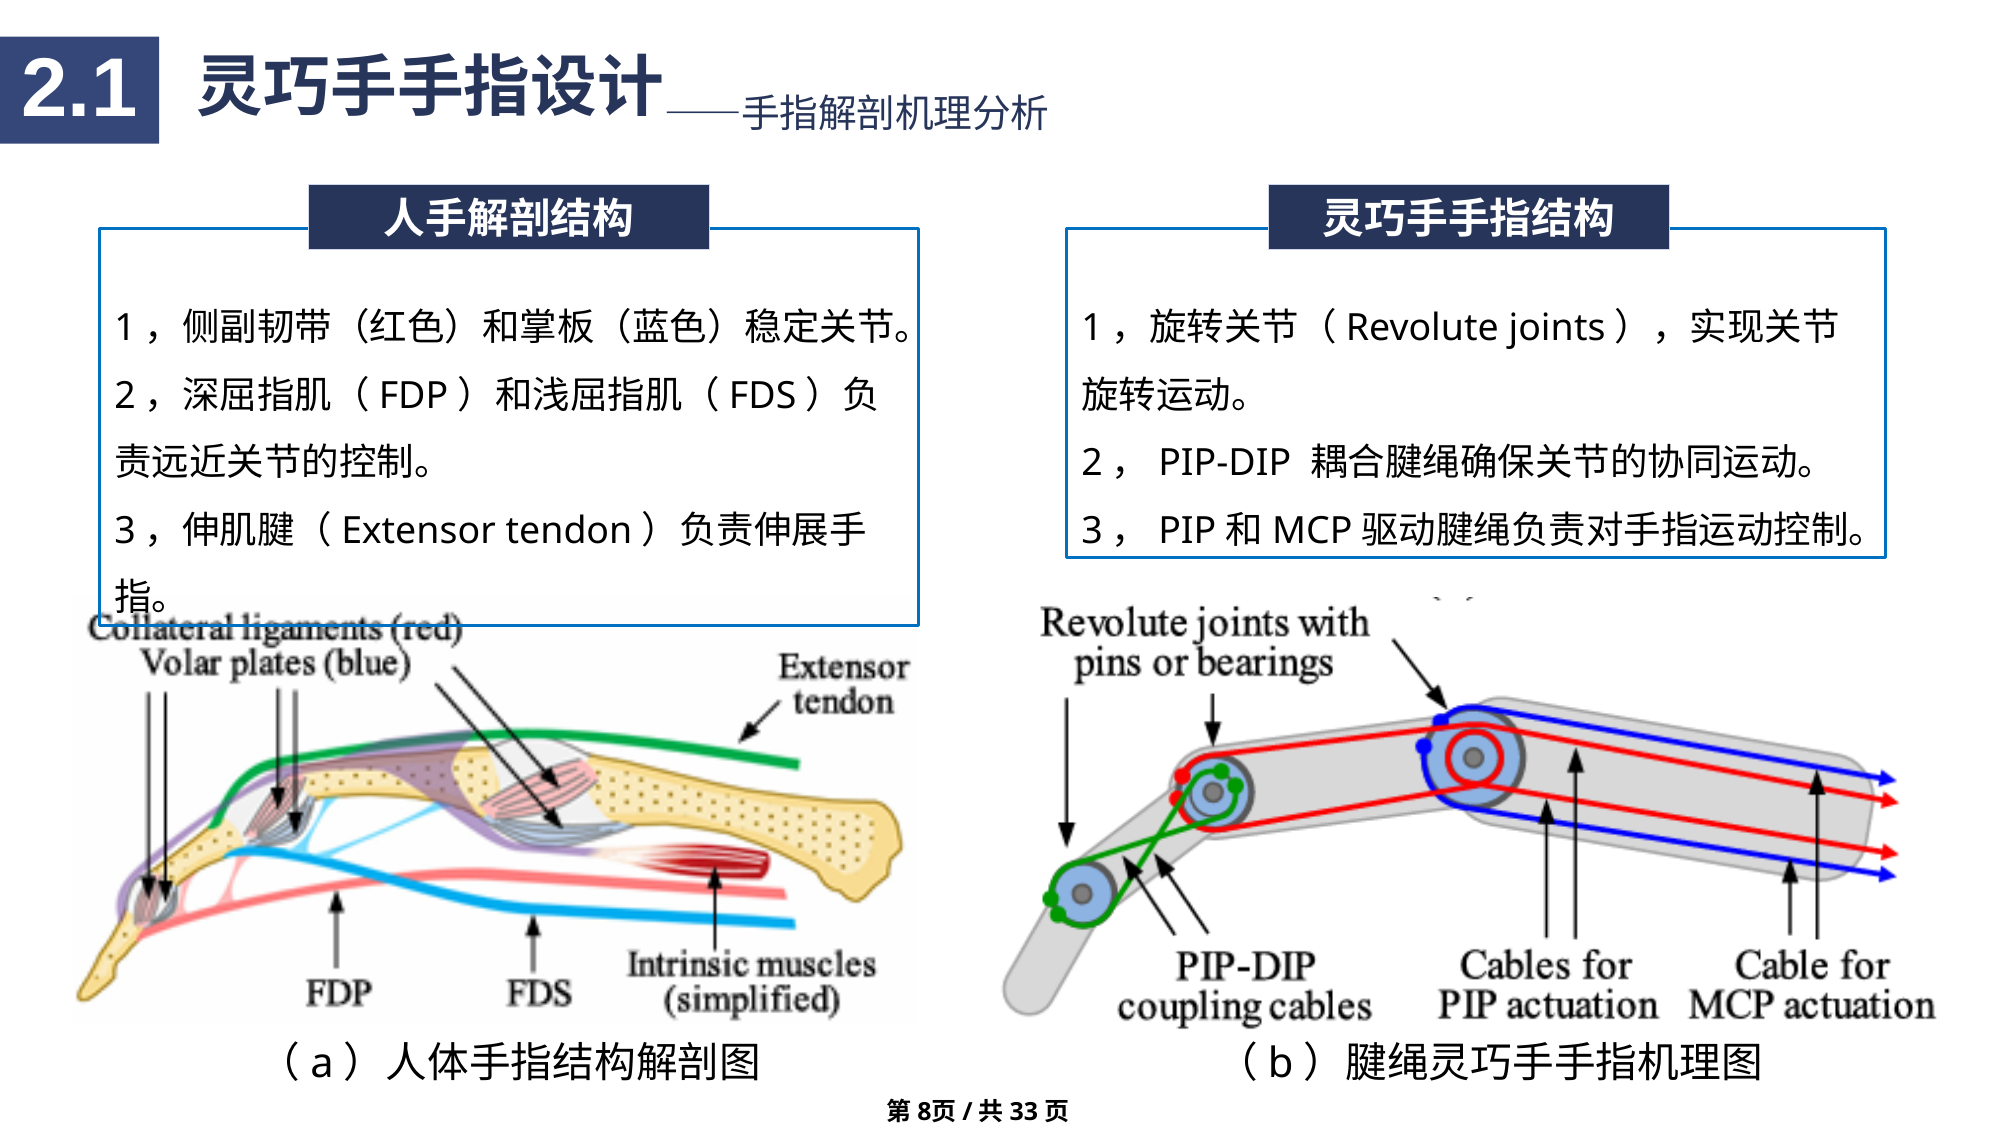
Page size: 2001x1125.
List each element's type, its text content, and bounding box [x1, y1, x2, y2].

picture [31, 594, 934, 1024]
text_box 灵巧手手指结构 [1268, 184, 1670, 250]
text_box 1，旋转关节（Revolute joints），实现关节旋转运动。 2，PIP-DIP 耦合腱绳确保关节的协同运动。 3，PIP和MCP驱动腱绳负责对手指运动控制。 [1066, 228, 1886, 558]
text_box 灵巧手手指设计——手指解剖机理分析 [182, 36, 1238, 144]
text_box 人手解剖结构 [308, 184, 710, 250]
text_box 1，侧副韧带（红色）和掌板（蓝色）稳定关节。 2，深屈指肌（FDP）和浅屈指肌（FDS）负责远近关节的控制。 3，伸肌腱（Extensor tendon）负责伸展手指。 [99, 228, 919, 594]
picture [975, 597, 1972, 1041]
text_box （a）人体手指结构解剖图 [243, 1028, 855, 1094]
text_box 2.1 [0, 36, 160, 144]
text_box 第8页/共33页 [752, 1088, 1203, 1125]
text_box （b）腱绳灵巧手手指机理图 [1201, 1041, 1813, 1094]
